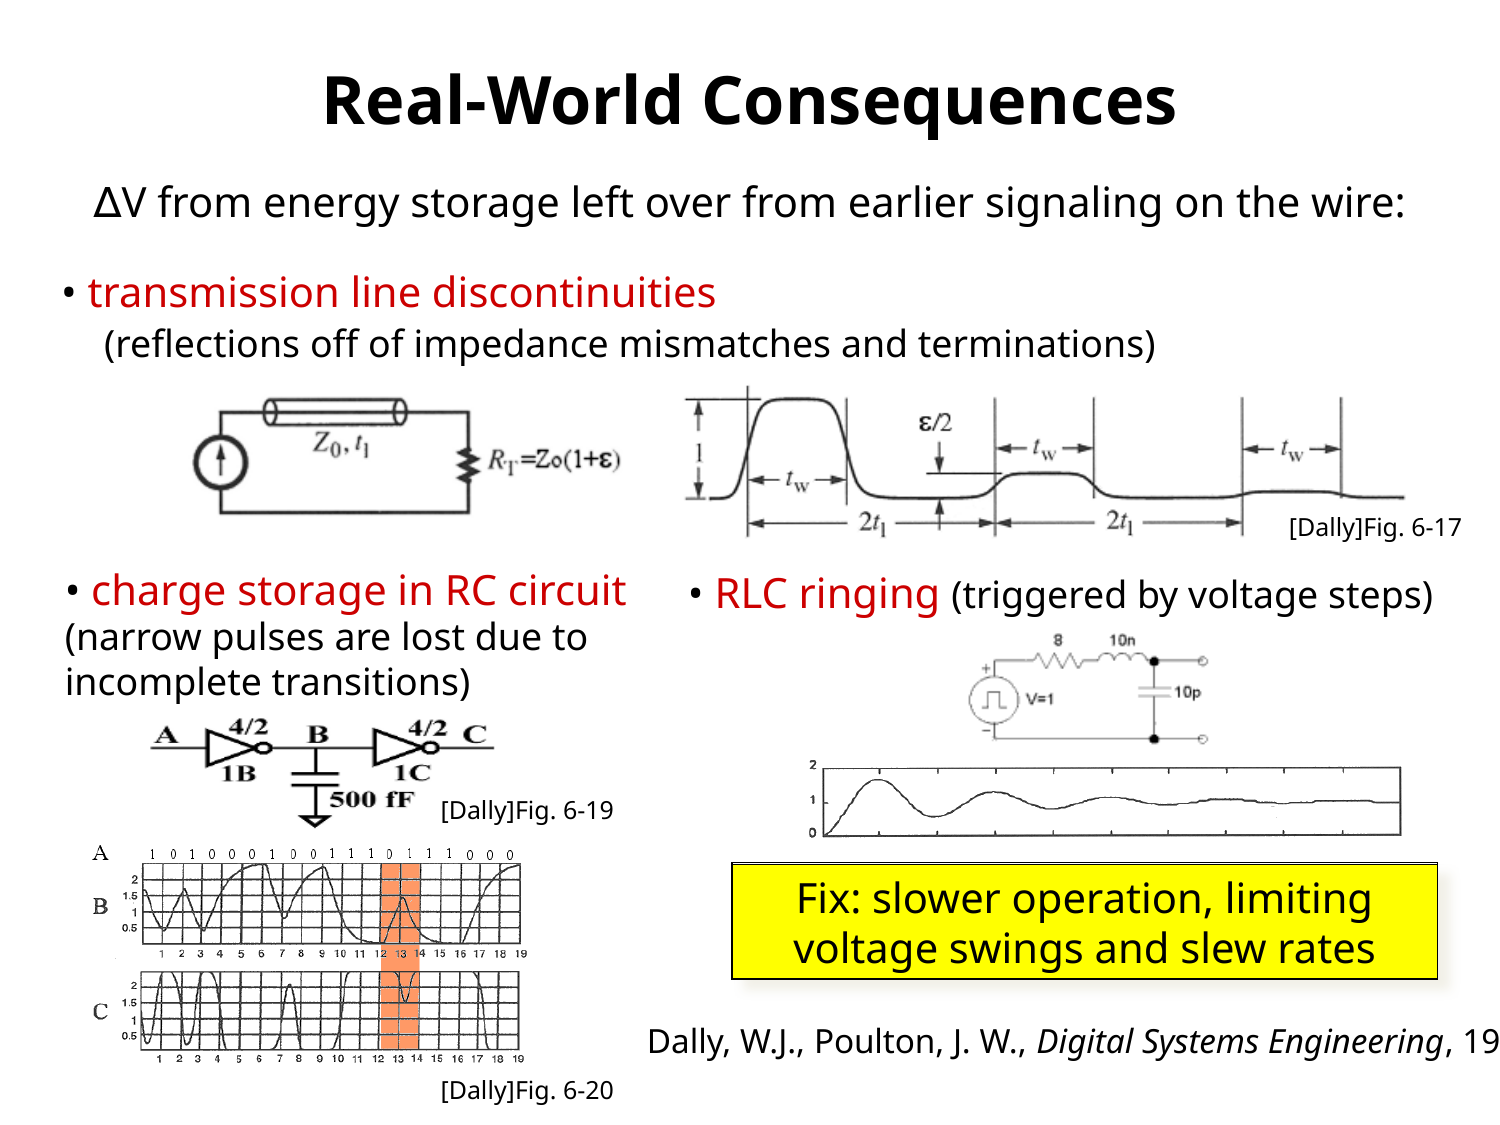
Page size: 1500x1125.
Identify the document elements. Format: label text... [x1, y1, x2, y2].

text_box [Dally]Fig. 6-17 [1429, 504, 1478, 549]
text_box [731, 862, 1438, 981]
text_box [49, 555, 701, 1113]
text_box • transmission line discontinuities (reflections off of impedance mismatches and terminations) [24, 258, 1412, 374]
title Real-World Consequences [75, 45, 1425, 150]
text_box Dally, W.J., Poulton, J. W., Digital Systems Engineering, 1998 [704, 1012, 1500, 1068]
text_box ∆V from energy storage left over from earlier signaling on the wire: [78, 168, 1422, 233]
picture [662, 362, 1425, 559]
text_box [662, 559, 1487, 851]
picture [175, 387, 626, 521]
